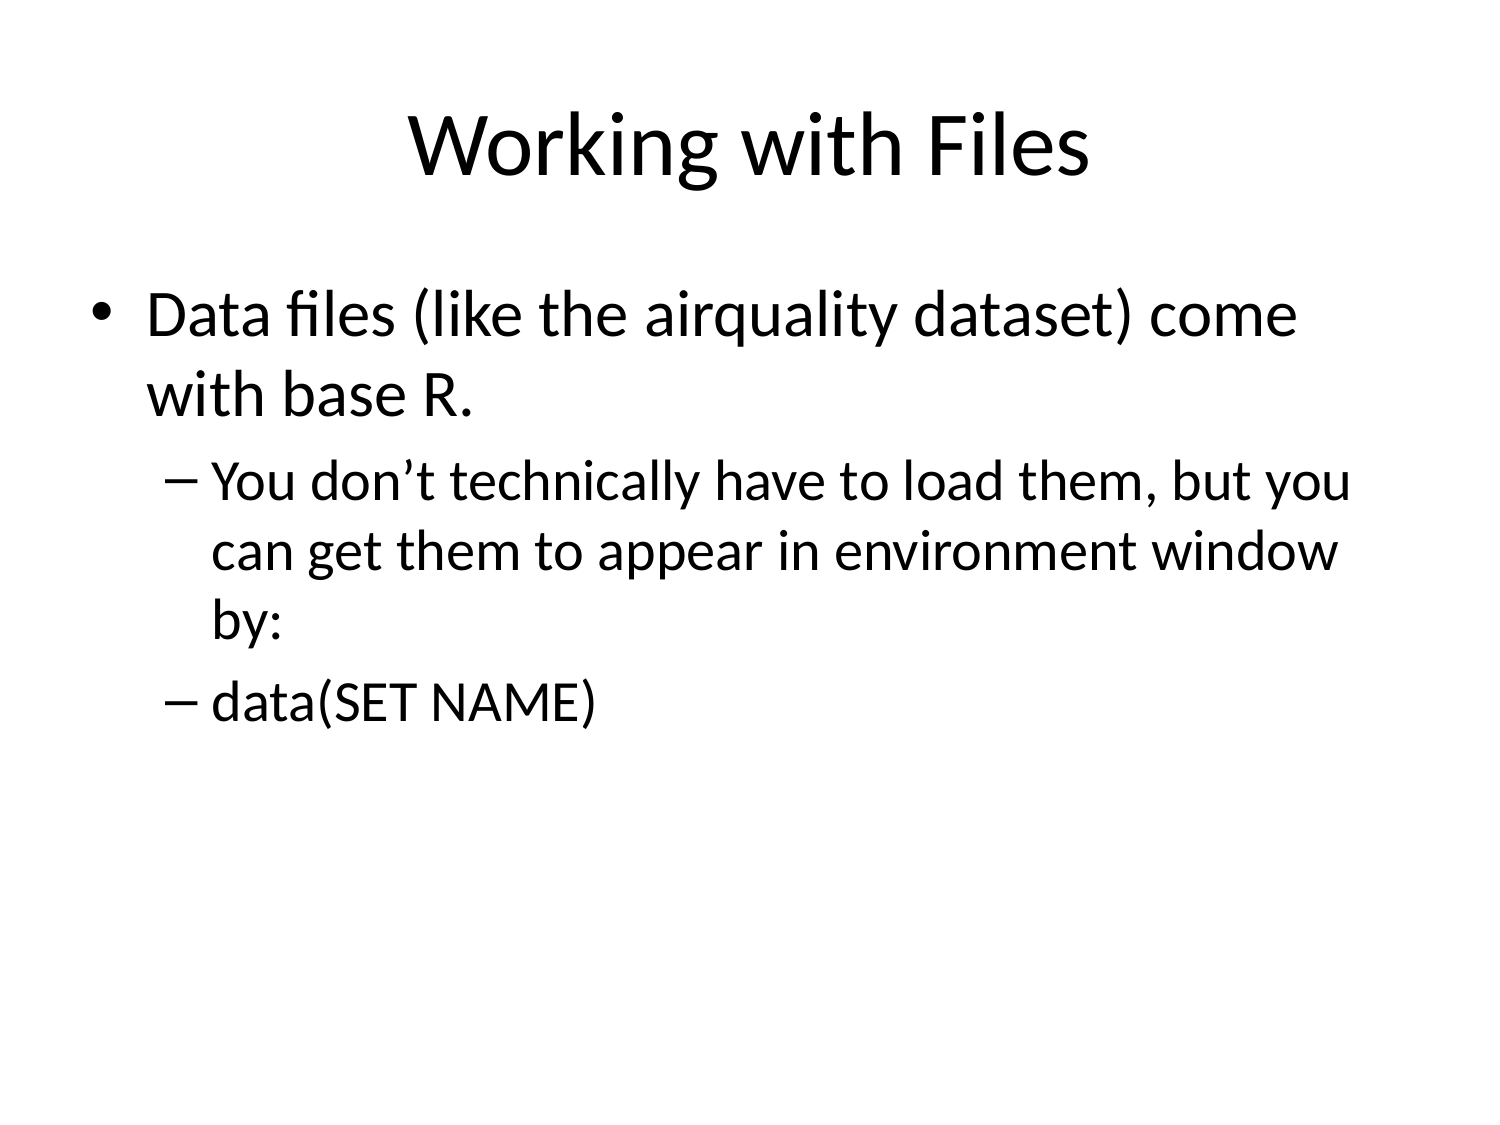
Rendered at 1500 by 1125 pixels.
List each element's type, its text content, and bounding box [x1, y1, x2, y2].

title Working with Files [75, 45, 1425, 233]
list Data files (like the airquality dataset) come with base R. You don’t technically have to load them, but you can get them to appear in environment window by: data(SET NAME) [75, 262, 1425, 1005]
